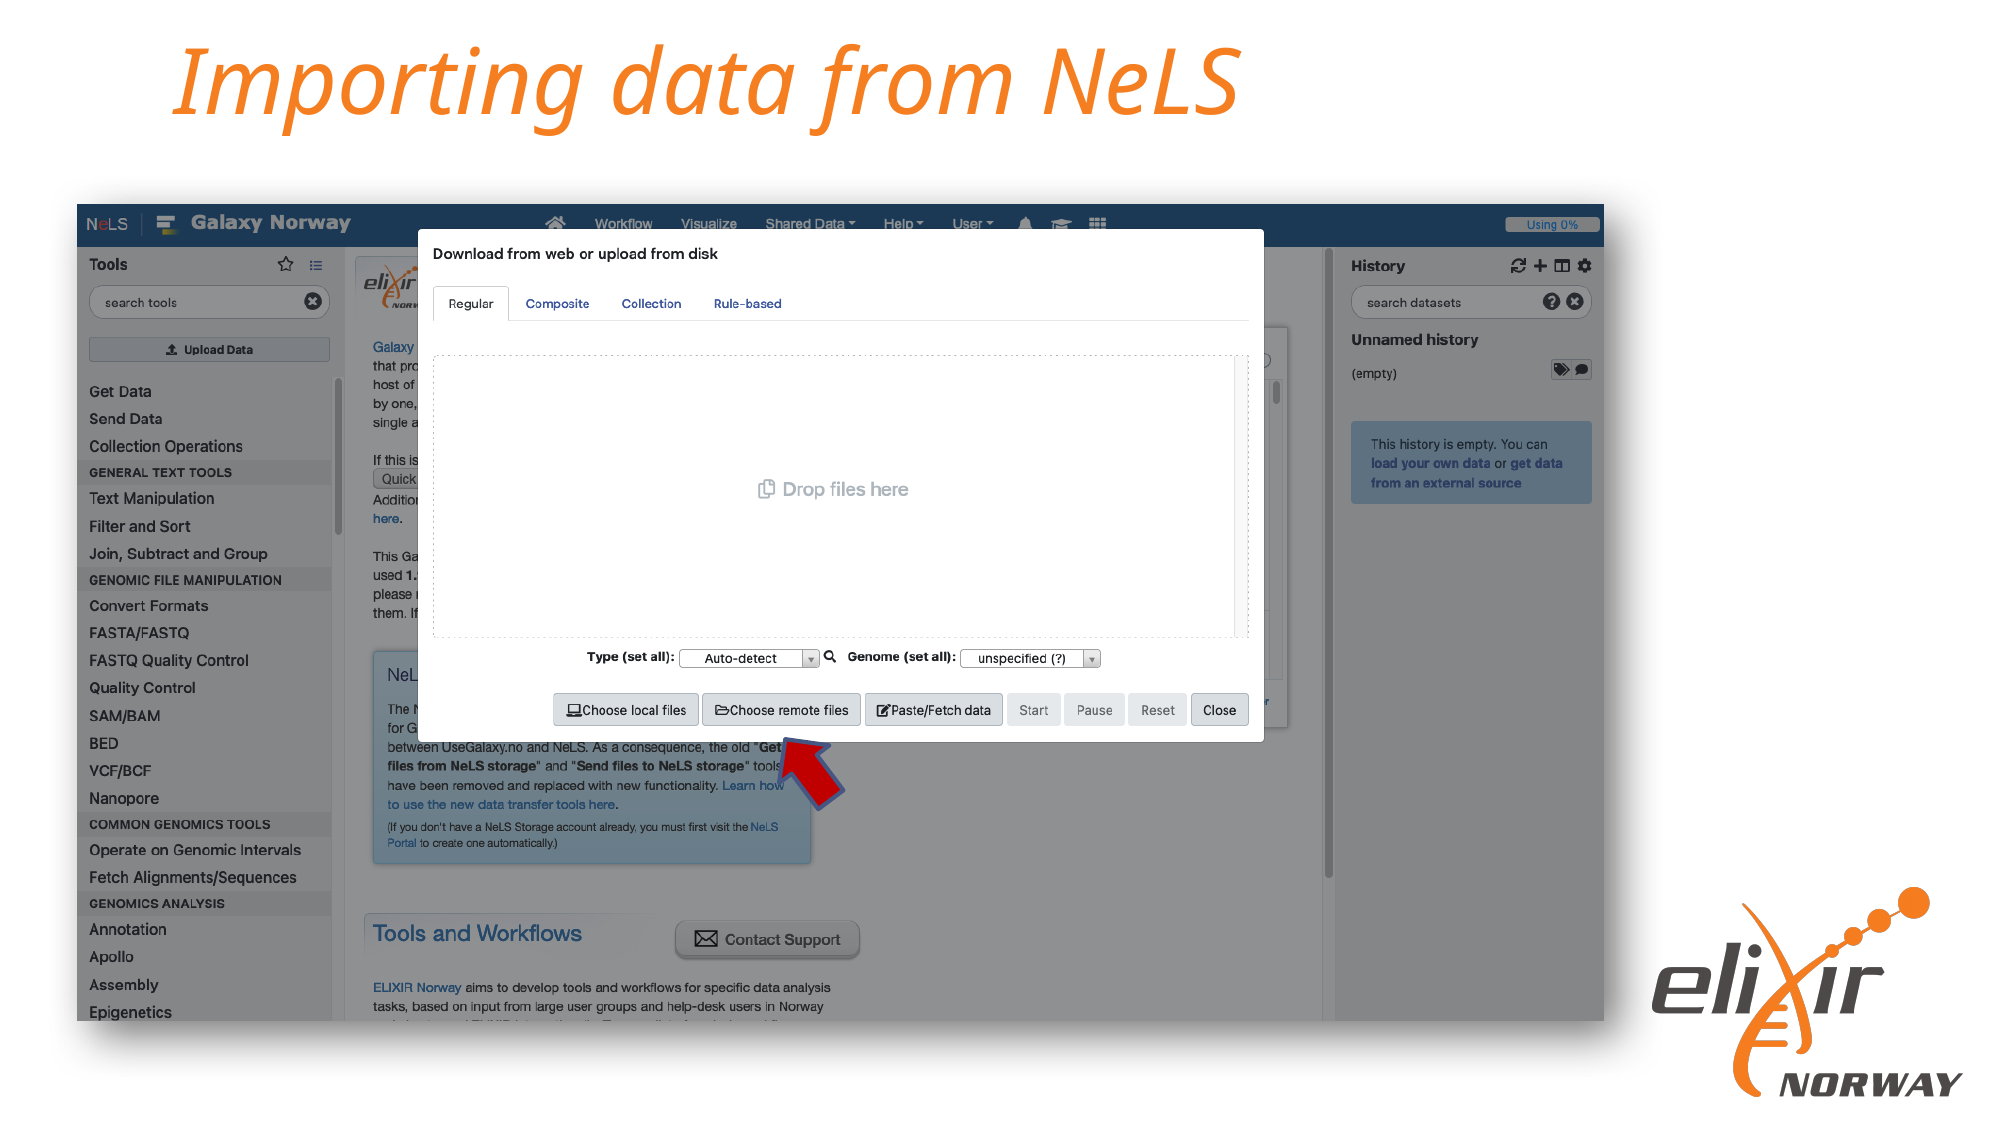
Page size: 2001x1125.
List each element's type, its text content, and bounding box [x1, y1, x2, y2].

text_box Importing data from NeLS [174, 35, 1398, 142]
picture [76, 204, 1604, 1021]
picture [1652, 887, 1963, 1097]
